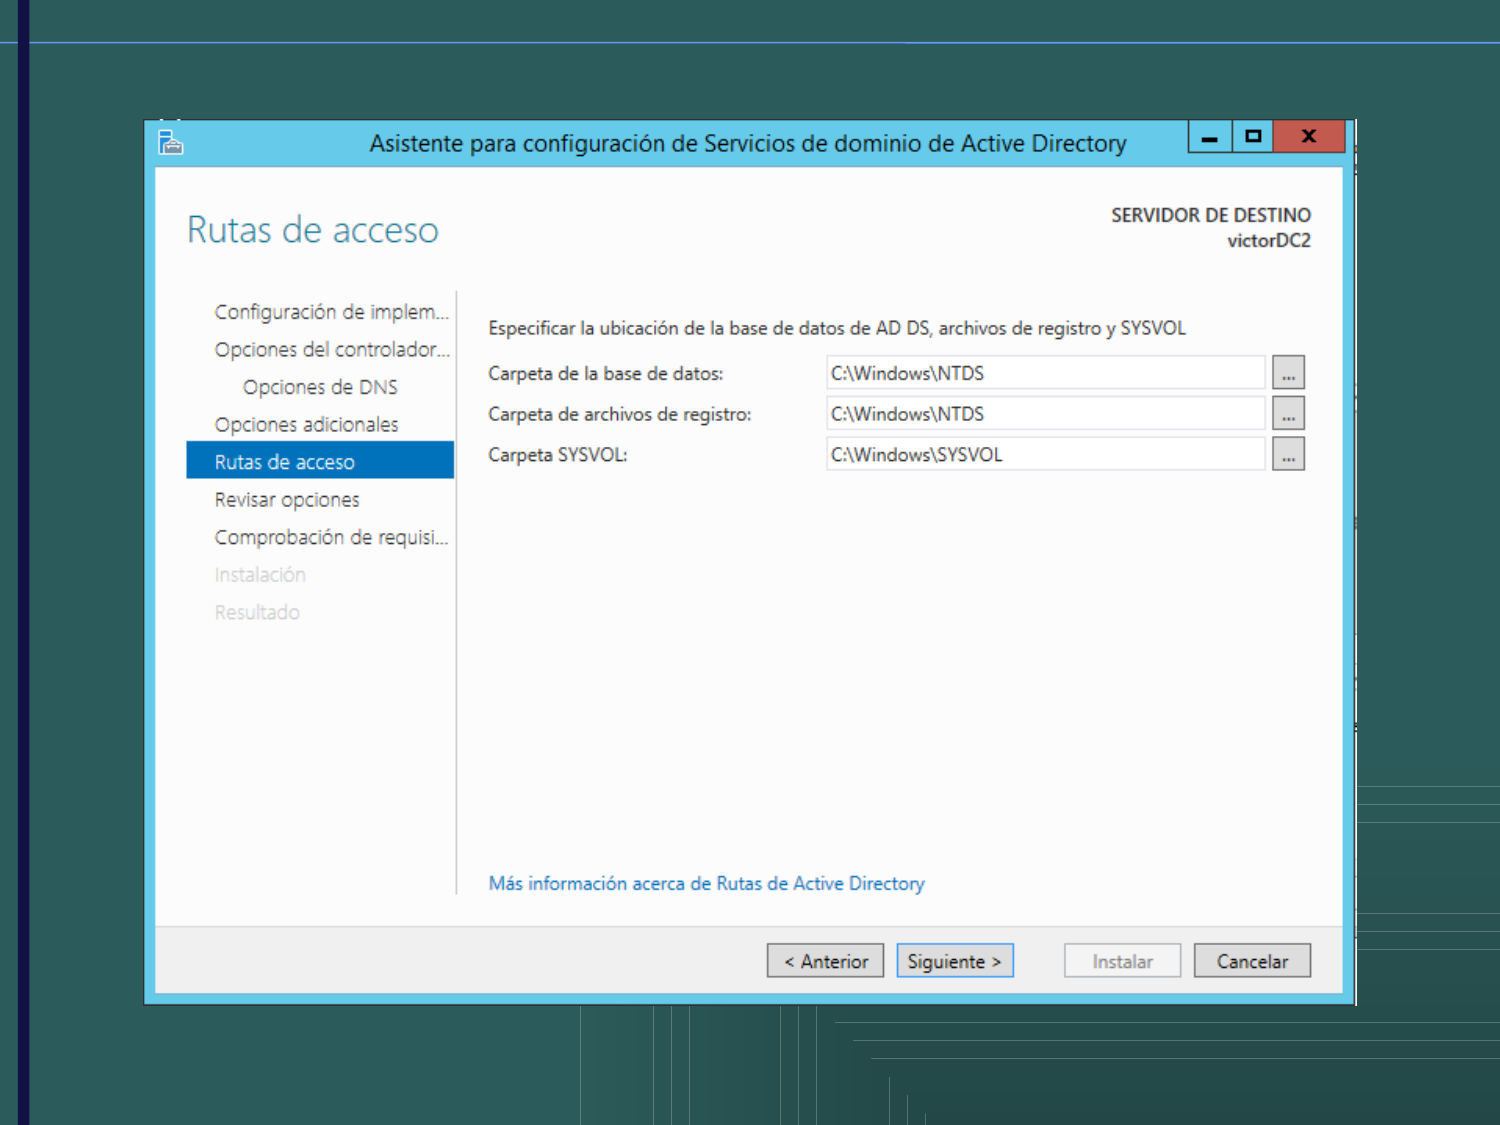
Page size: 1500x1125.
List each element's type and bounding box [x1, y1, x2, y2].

picture [143, 119, 1357, 1006]
